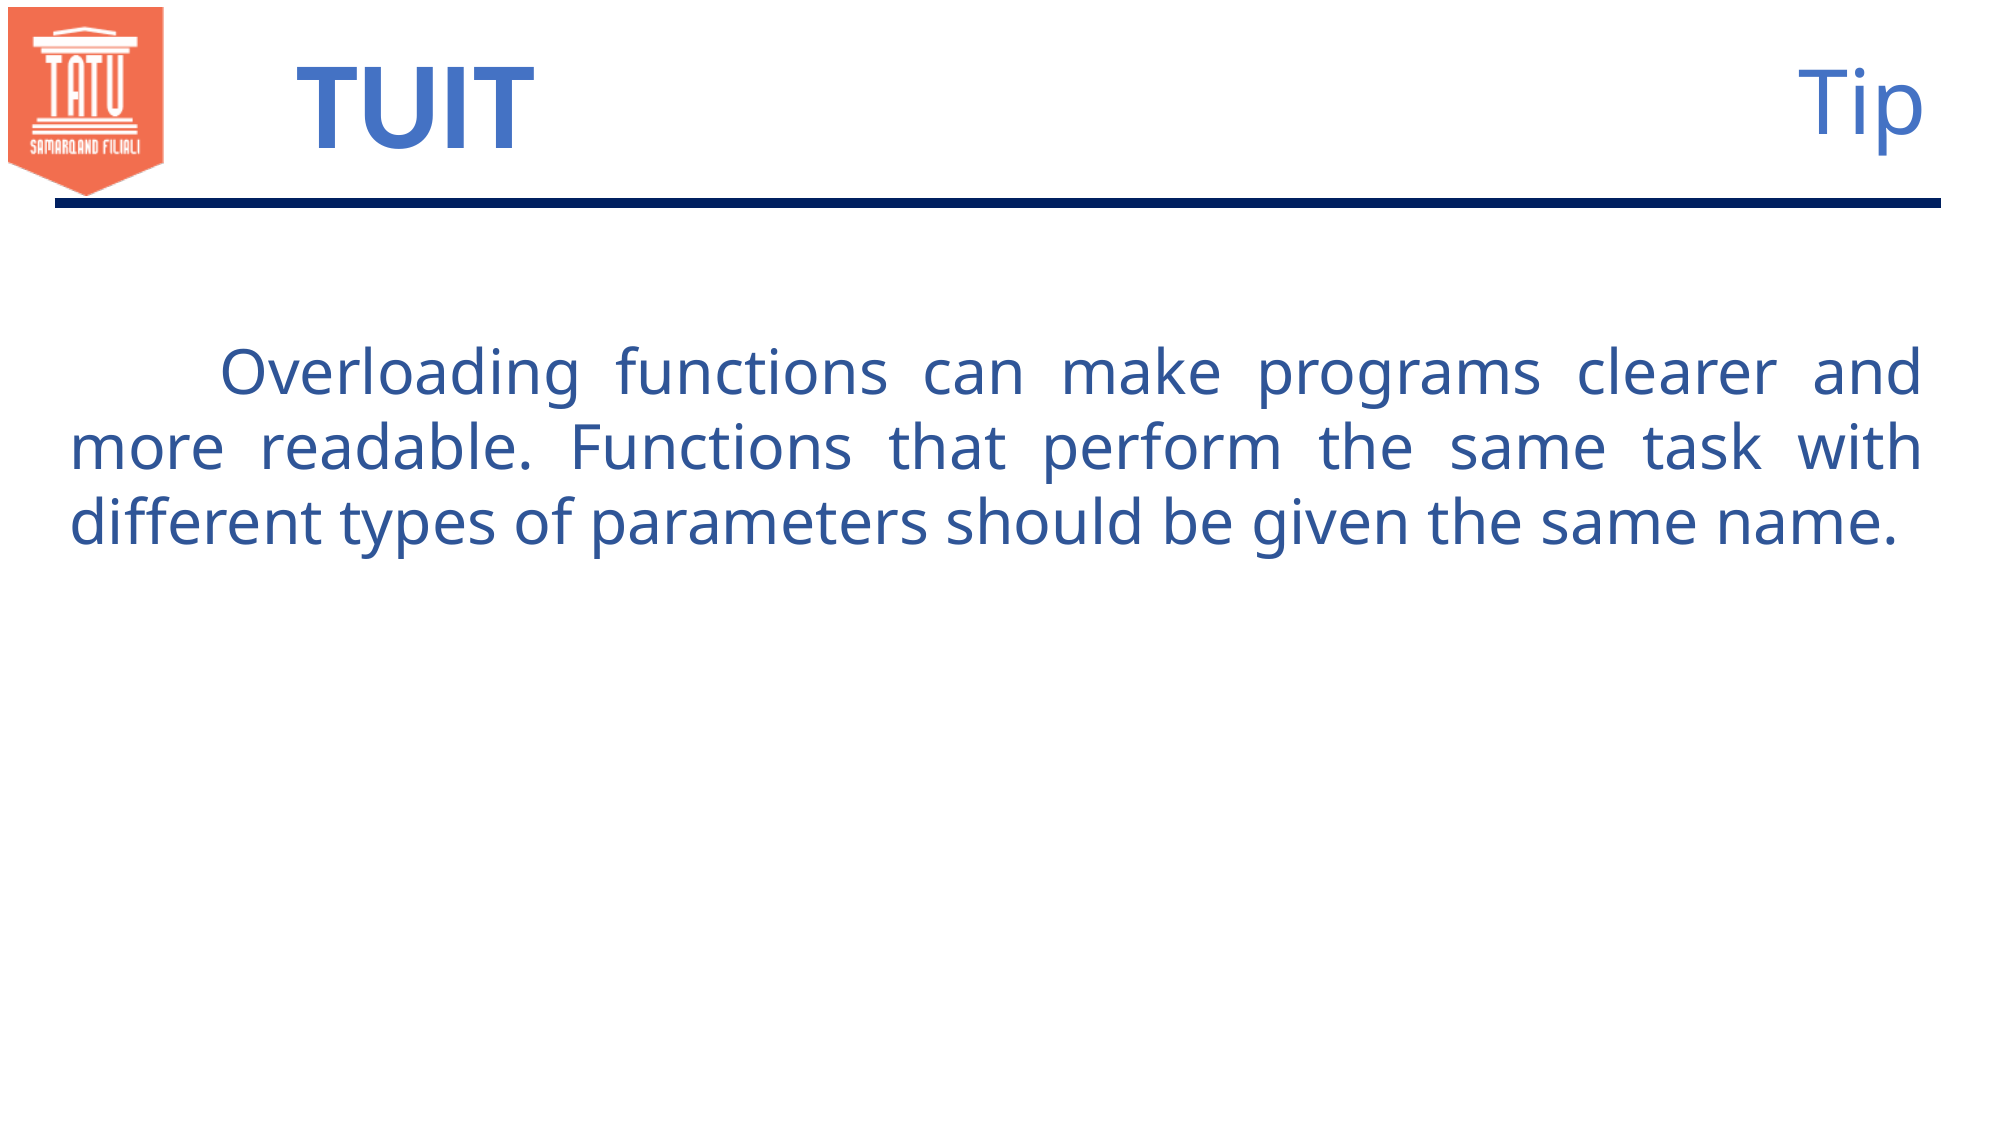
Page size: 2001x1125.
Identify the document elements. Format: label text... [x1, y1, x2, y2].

subtitle Overloading functions can make programs clearer and more readable. Functions that perform the same task with different types of parameters should be given the same name. [54, 324, 1942, 593]
picture [8, 7, 164, 196]
text_box TUIT [281, 39, 571, 162]
text_box Tip [900, 48, 1942, 162]
